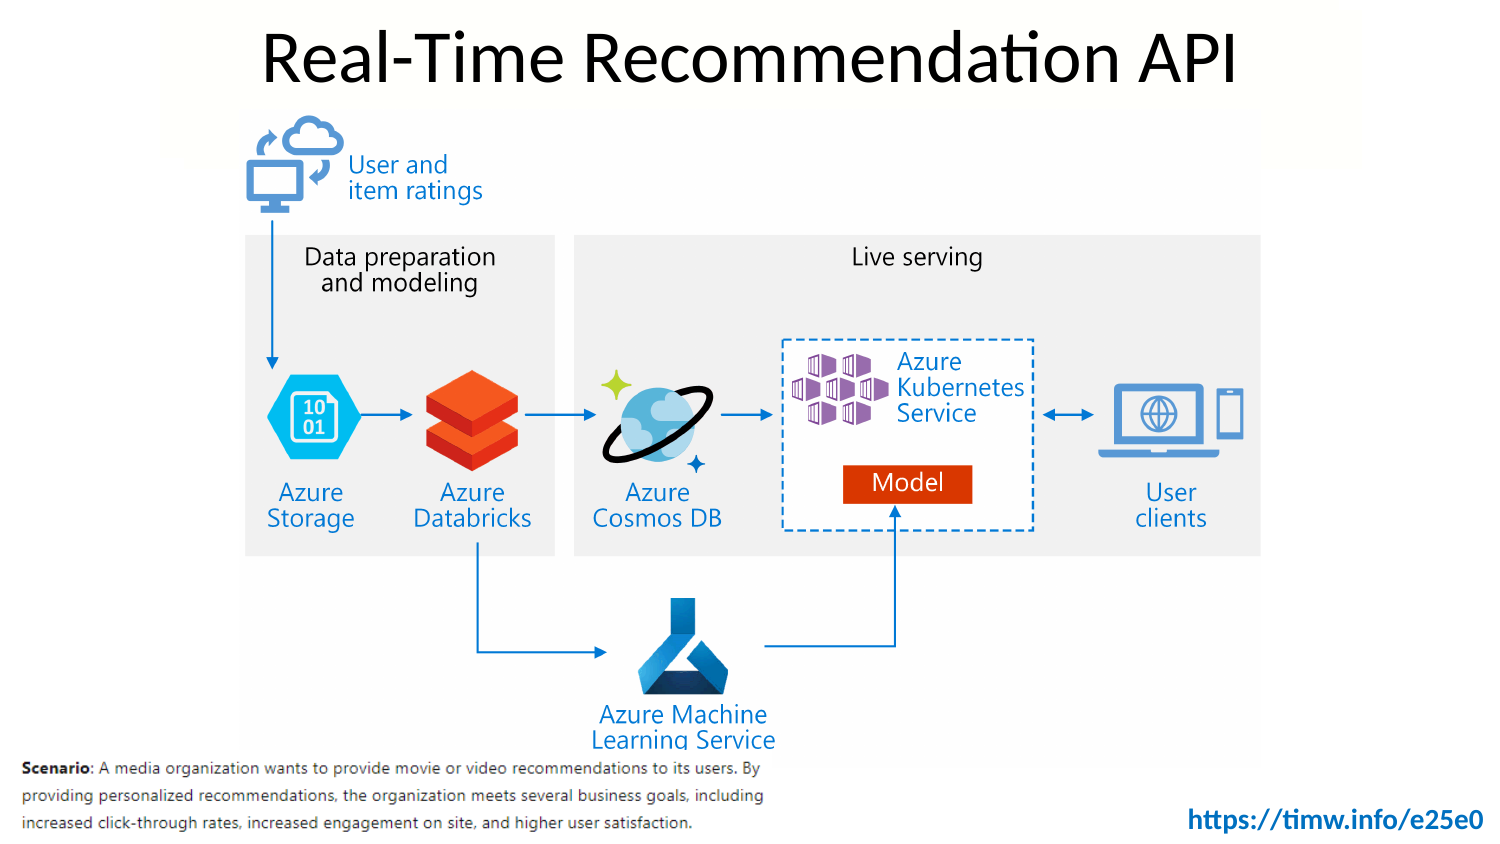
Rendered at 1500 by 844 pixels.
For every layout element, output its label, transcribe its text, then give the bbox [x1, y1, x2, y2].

picture [10, 0, 1362, 840]
text_box https://timw.info/e25e0 [1172, 793, 1500, 843]
